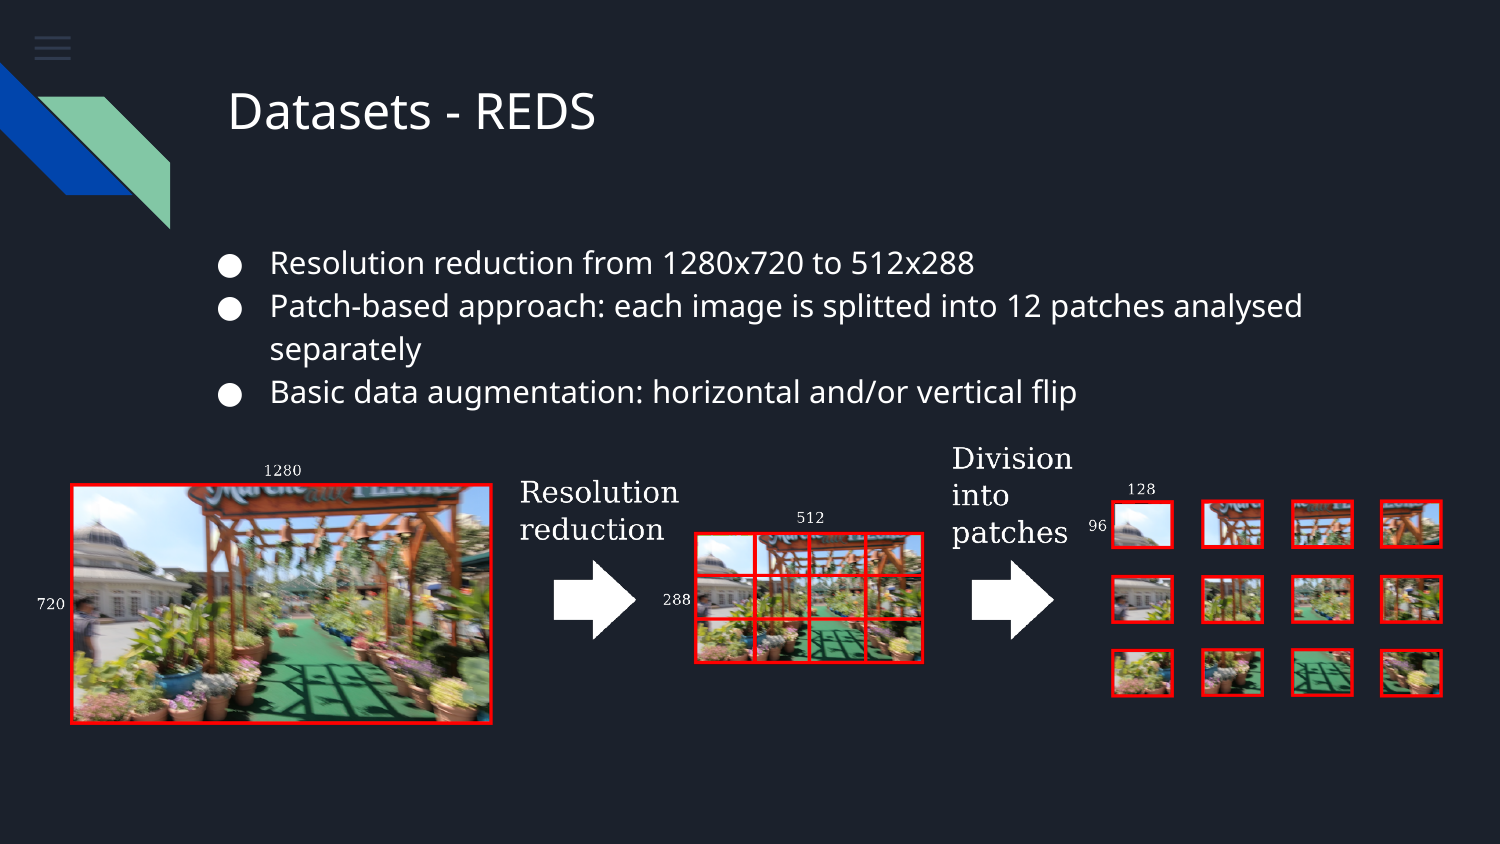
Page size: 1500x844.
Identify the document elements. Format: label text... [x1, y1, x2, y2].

title Datasets - REDS [212, 64, 1368, 215]
list Resolution reduction from 1280x720 to 512x288 Patch-based approach: each image is splitted into 12 patches analysed separately Basic data augmentation: horizontal and/or vertical flip [179, 222, 1401, 390]
picture [24, 414, 1476, 740]
